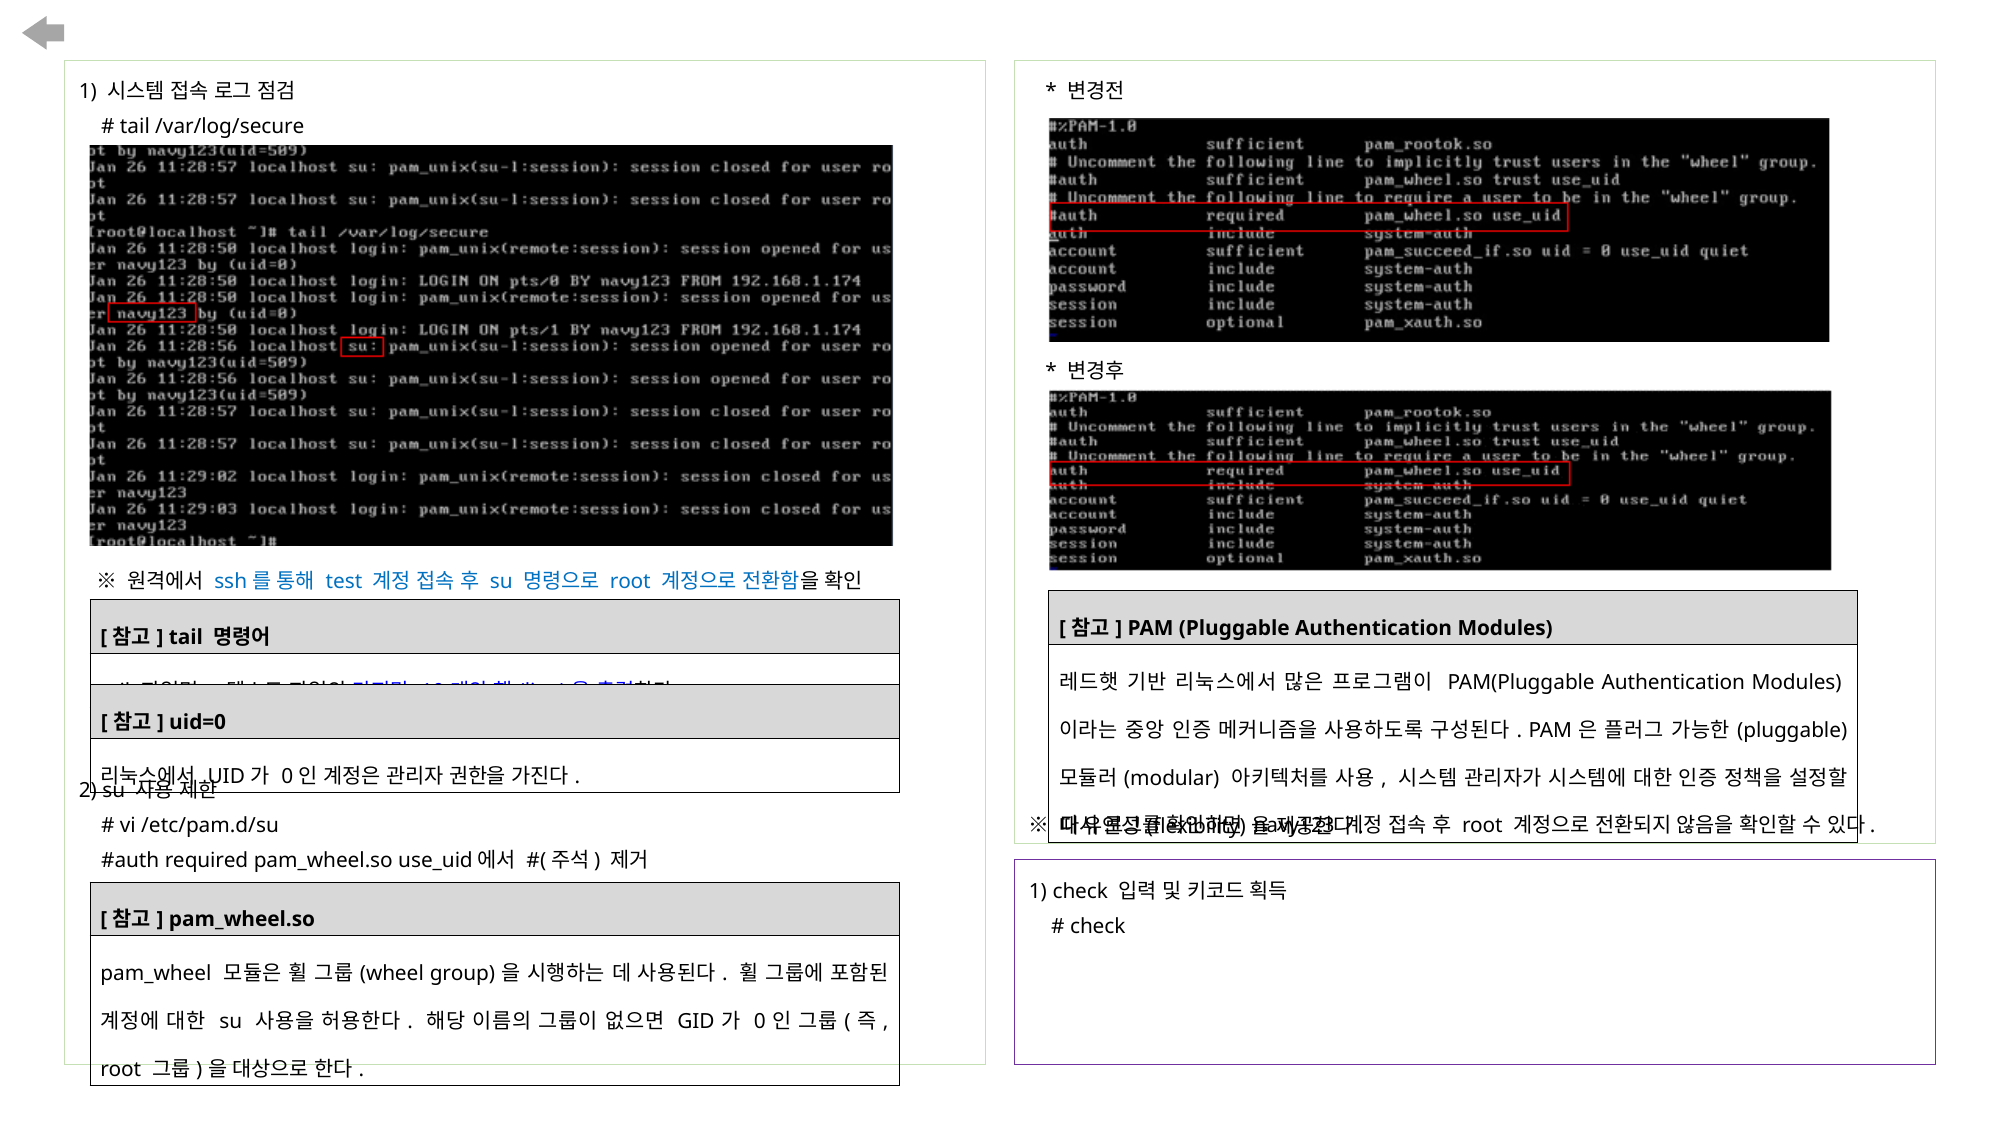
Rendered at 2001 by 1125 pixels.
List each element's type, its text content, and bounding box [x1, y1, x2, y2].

table_header [참고] uid=0 [91, 685, 899, 738]
text_box [20, 13, 66, 52]
text_box * 변경전 * 변경후 ※ 다시 로그를 확인하면 navy123 계정 접속 후 root 계정으로 전환되지 않음을 확인할 수 있다. [1014, 60, 1936, 844]
table_cell 레드햇 기반 리눅스에서 많은 프로그램이 PAM(Pluggable Authentication Modules)이라는 중앙 인증 메커니즘을 사용하도록 구성된다. PAM은 플러그 가능한(pluggable) 모듈러(modular) 아키텍처를 사용, 시스템 관리자가 시스템에 대한 인증 정책을 설정할 때 유연성(flexibility)을 제공한다. [1049, 645, 1857, 842]
text_box 1) check 입력 및 키코드 획득 # check [1014, 859, 1936, 1065]
picture [1048, 118, 1830, 342]
picture [1048, 388, 1833, 573]
table_cell tail 파일명 : 텍스트 파일의 마지막 10개의 행(line)을 출력한다. [91, 654, 899, 684]
table_header [참고] pam_wheel.so [91, 883, 899, 935]
table_header [참고] tail 명령어 [91, 600, 899, 653]
table_cell 리눅스에서 UID가 0인 계정은 관리자 권한을 가진다. [91, 739, 899, 792]
picture [89, 145, 894, 546]
table_header [참고] PAM (Pluggable Authentication Modules) [1049, 591, 1857, 644]
table_cell pam_wheel 모듈은 휠 그룹(wheel group)을 시행하는 데 사용된다. 휠 그룹에 포함된 계정에 대한 su 사용을 허용한다. 해당 이름의 그룹이 없으면 GID가 0인 그룹(즉, root 그룹)을 대상으로 한다. [91, 936, 899, 1085]
text_box 1) 시스템 접속 로그 점검 # tail /var/log/secure ※ 원격에서 ssh를 통해 test 계정 접속 후 su 명령으로 root 계정으로 전환함을 확인 2) su 사용 제한 # vi /etc/pam.d/su #auth required pam_wheel.so use_uid에서 #(주석) 제거 [64, 60, 986, 1065]
